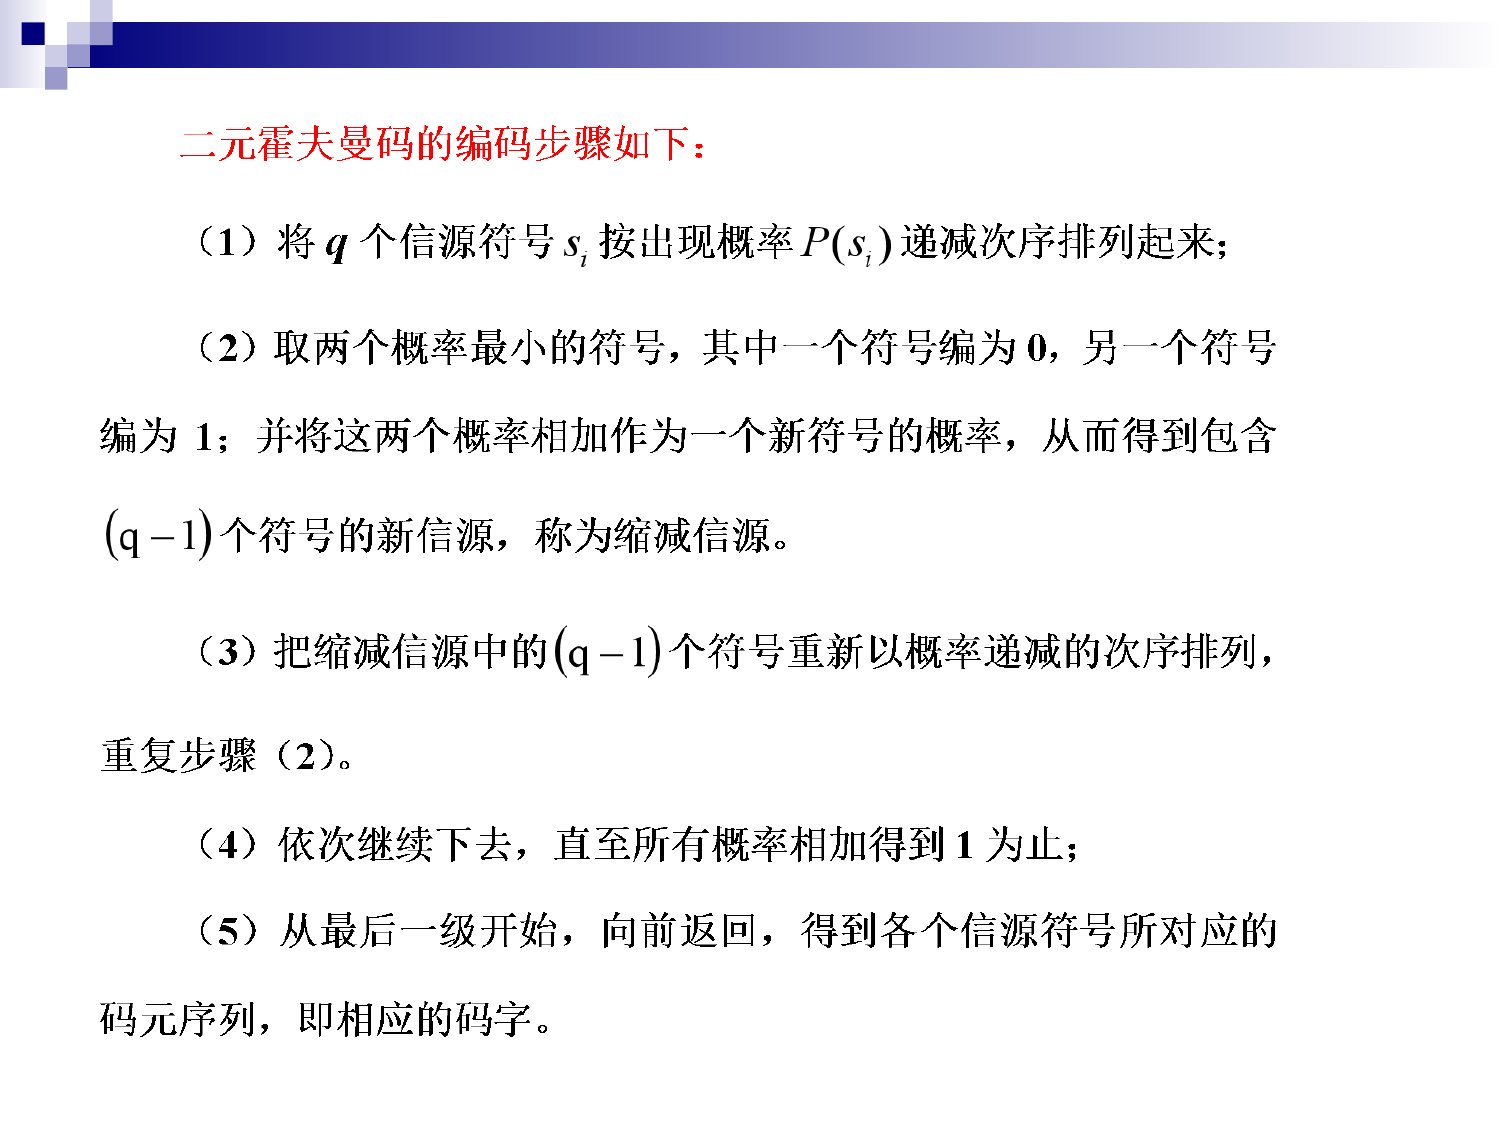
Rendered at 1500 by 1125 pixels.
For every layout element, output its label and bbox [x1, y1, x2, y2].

list [98, 99, 1276, 1062]
